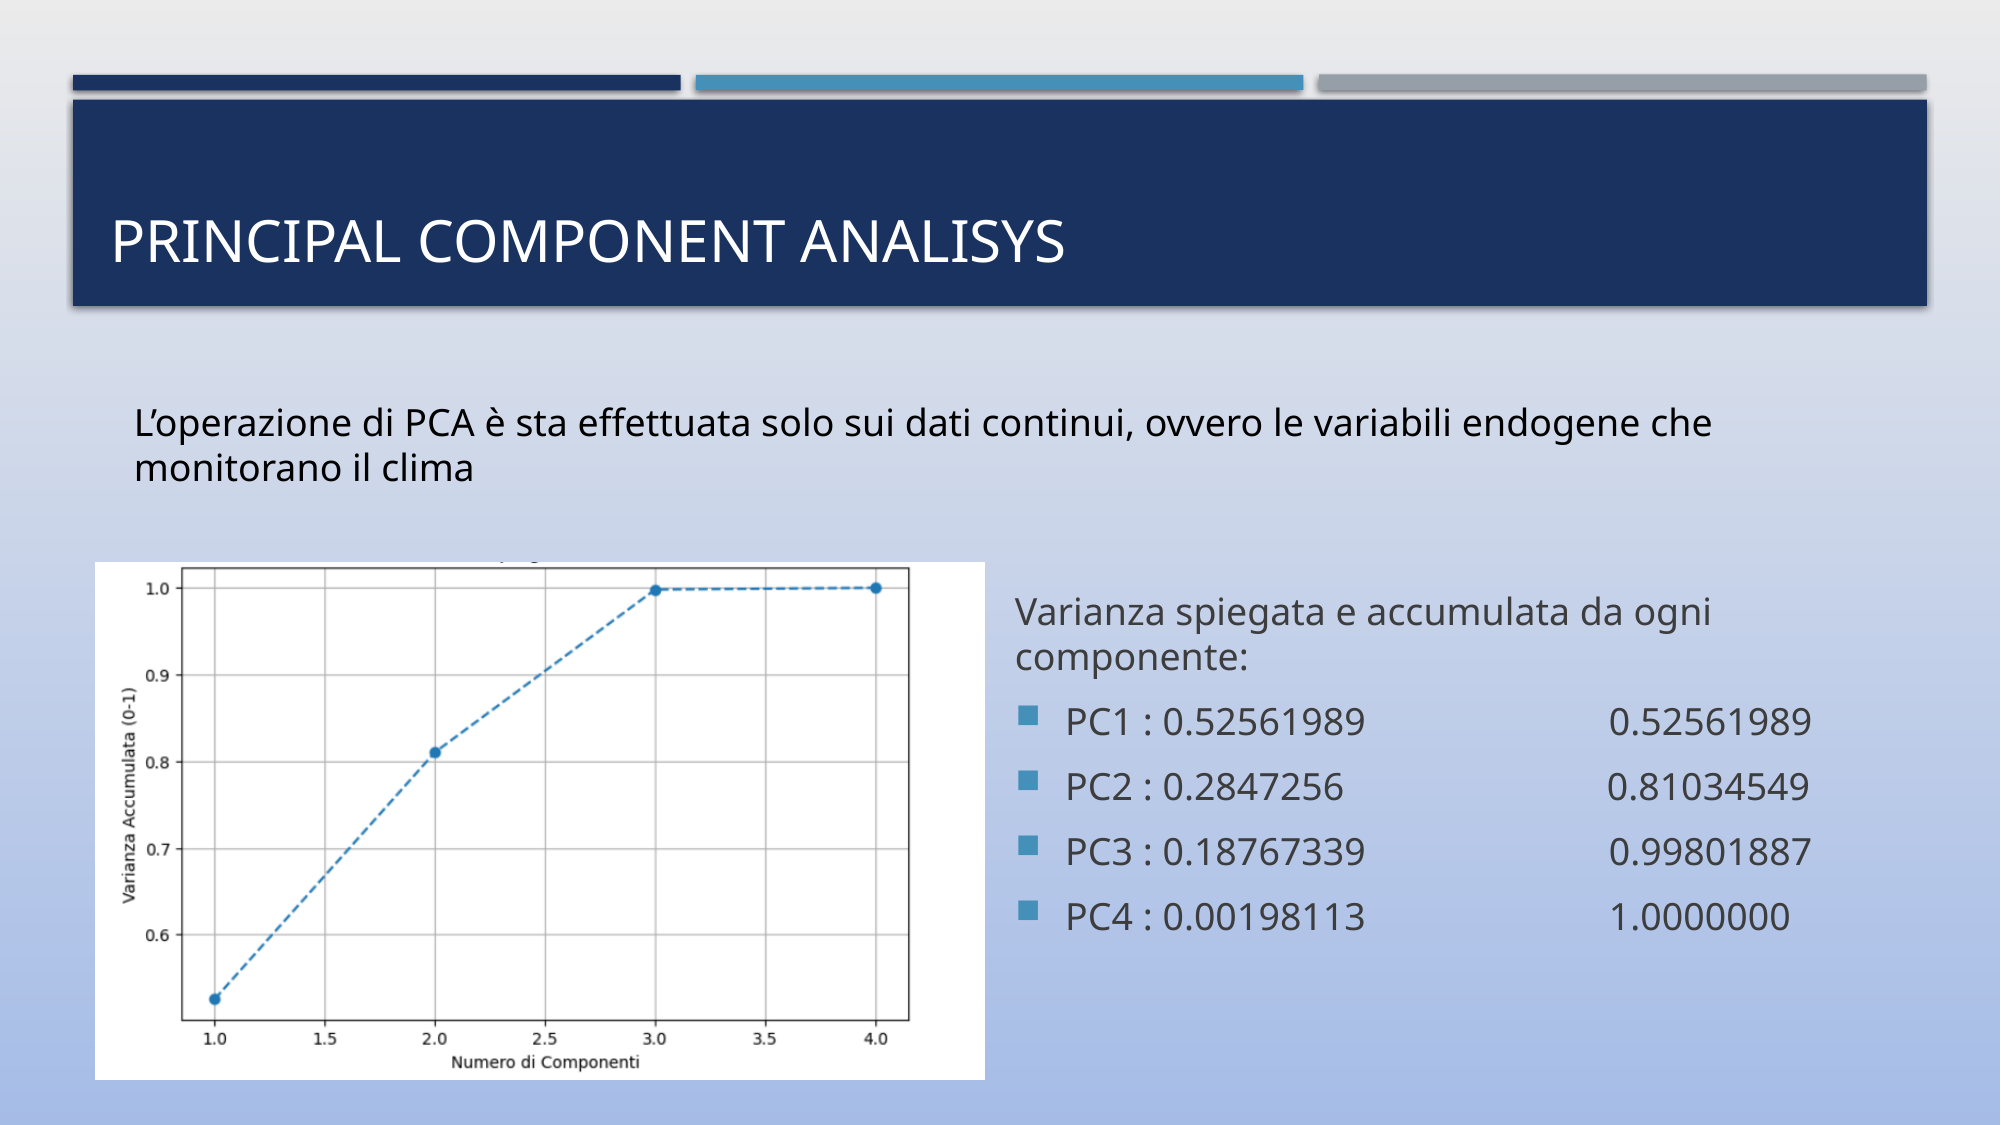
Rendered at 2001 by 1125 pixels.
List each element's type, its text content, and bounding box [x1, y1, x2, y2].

list Varianza spiegata e accumulata da ogni componente: PC1 : 0.52561989 0.52561989 PC2 : 0.2847256 0.81034549 PC3 : 0.18767339 0.99801887 PC4 : 0.00198113 1.0000000 [999, 562, 1890, 1029]
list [94, 561, 986, 1080]
title PRINCIPAl component analisys [95, 119, 1905, 282]
text_box L’operazione di PCA è sta effettuata solo sui dati continui, ovvero le variabili endogene che monitorano il clima [119, 391, 1890, 497]
